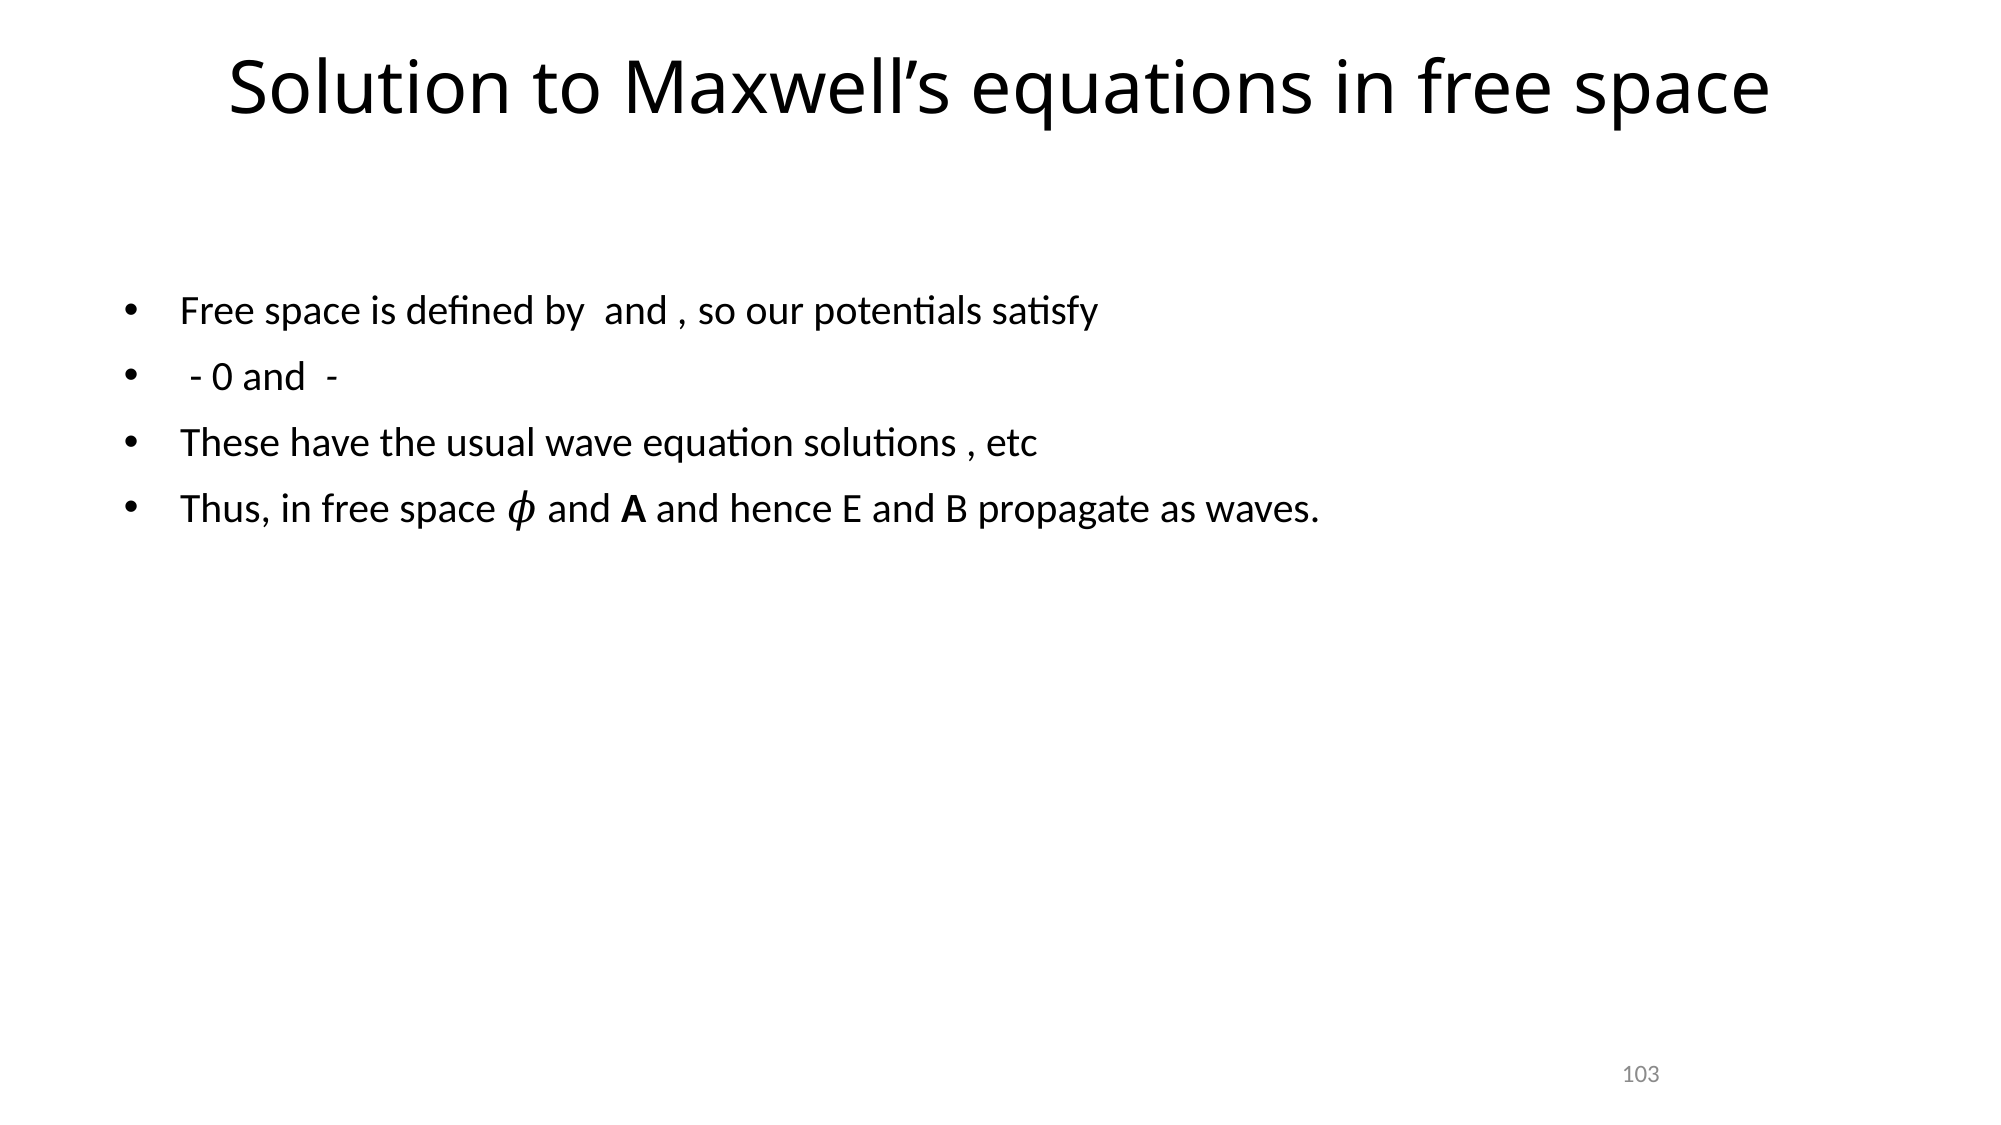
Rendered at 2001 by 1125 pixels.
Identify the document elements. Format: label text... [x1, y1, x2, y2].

title Solution to Maxwell’s equations in free space [43, 18, 1959, 162]
slide_number 103 [1325, 1042, 1675, 1103]
